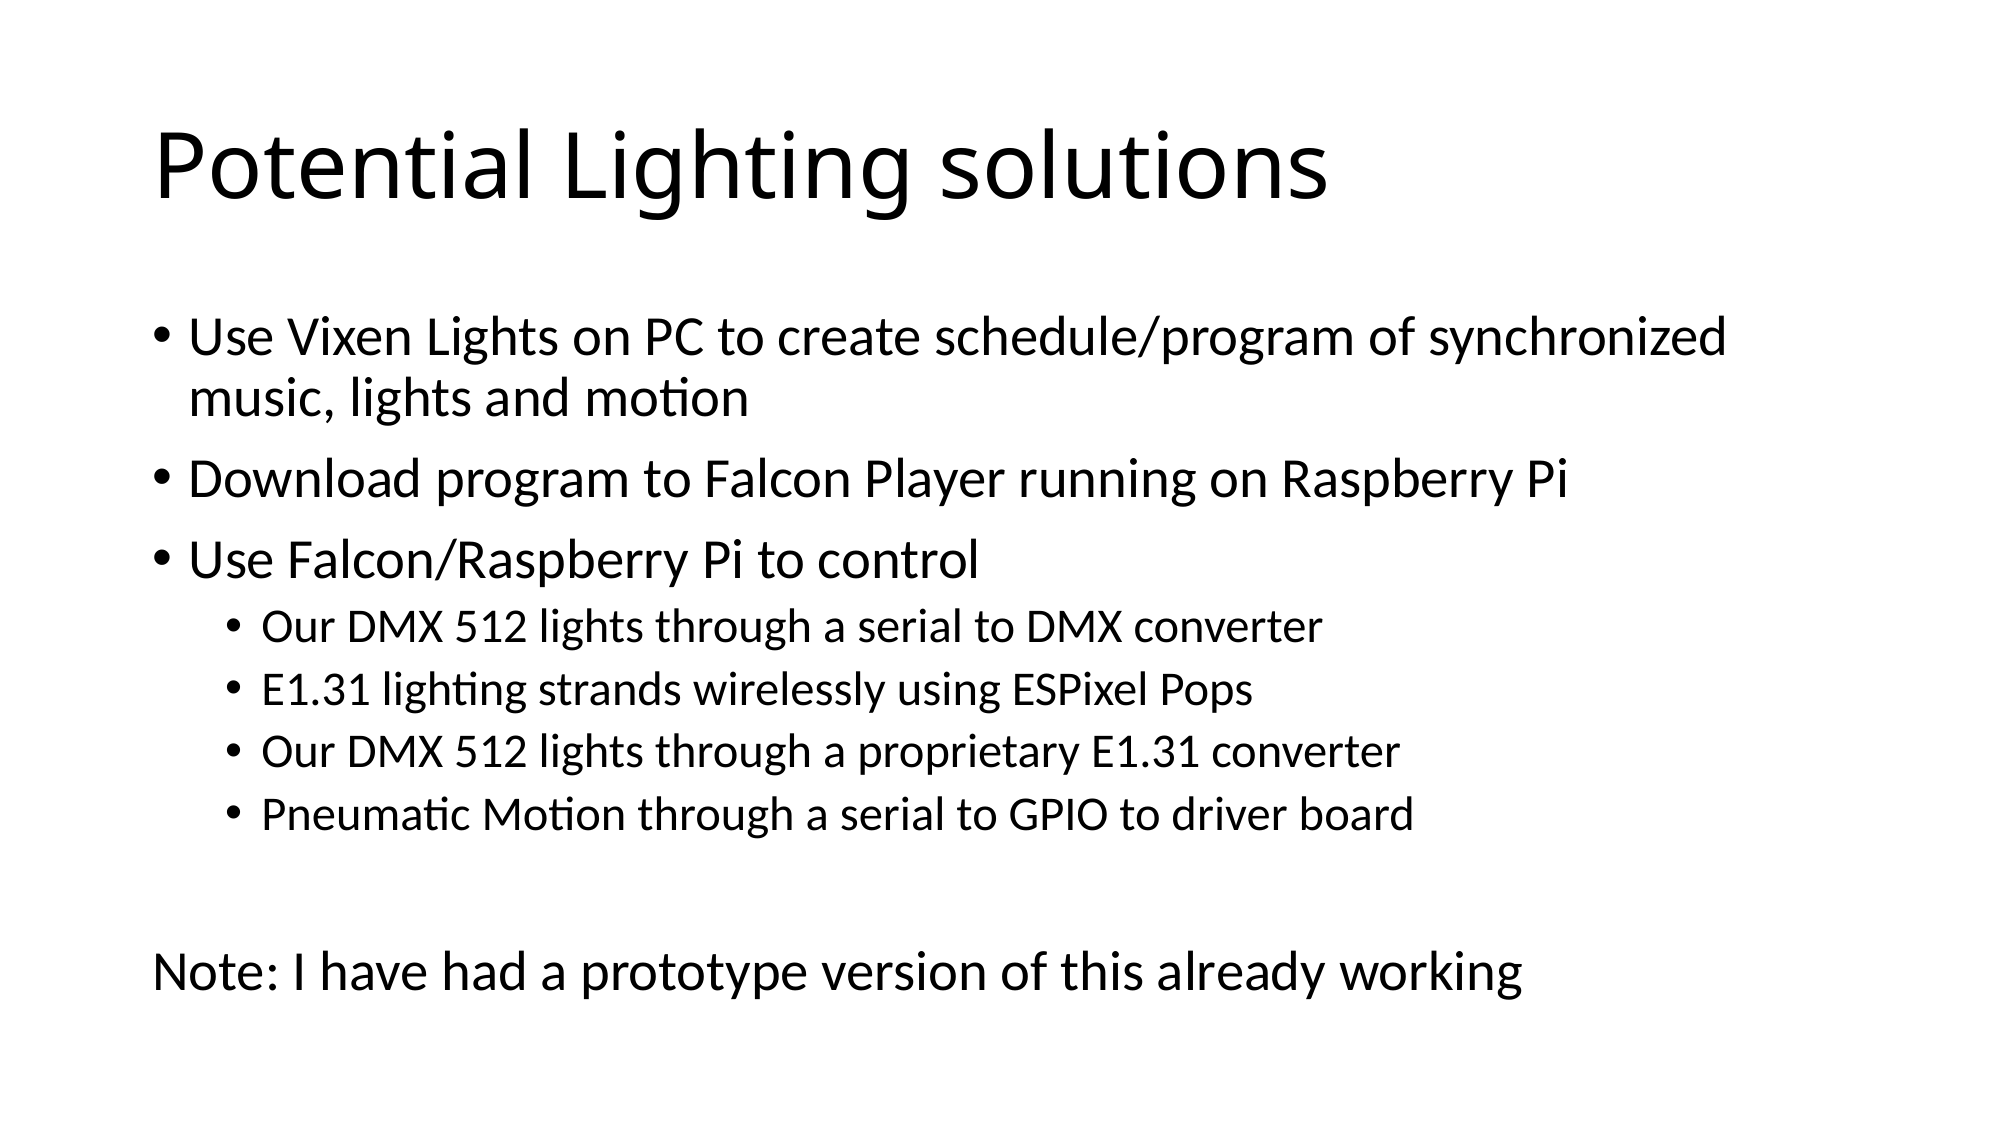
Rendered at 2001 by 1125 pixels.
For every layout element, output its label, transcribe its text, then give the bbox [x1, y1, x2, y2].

title Potential Lighting solutions [137, 59, 1863, 278]
list Use Vixen Lights on PC to create schedule/program of synchronized music, lights and motion Download program to Falcon Player running on Raspberry Pi Use Falcon/Raspberry Pi to control Our DMX 512 lights through a serial to DMX converter E1.31 lighting strands wirelessly using ESPixel Pops Our DMX 512 lights through a proprietary E1.31 converter Pneumatic Motion through a serial to GPIO to driver board Note: I have had a prototype version of this already working [137, 299, 1863, 1014]
